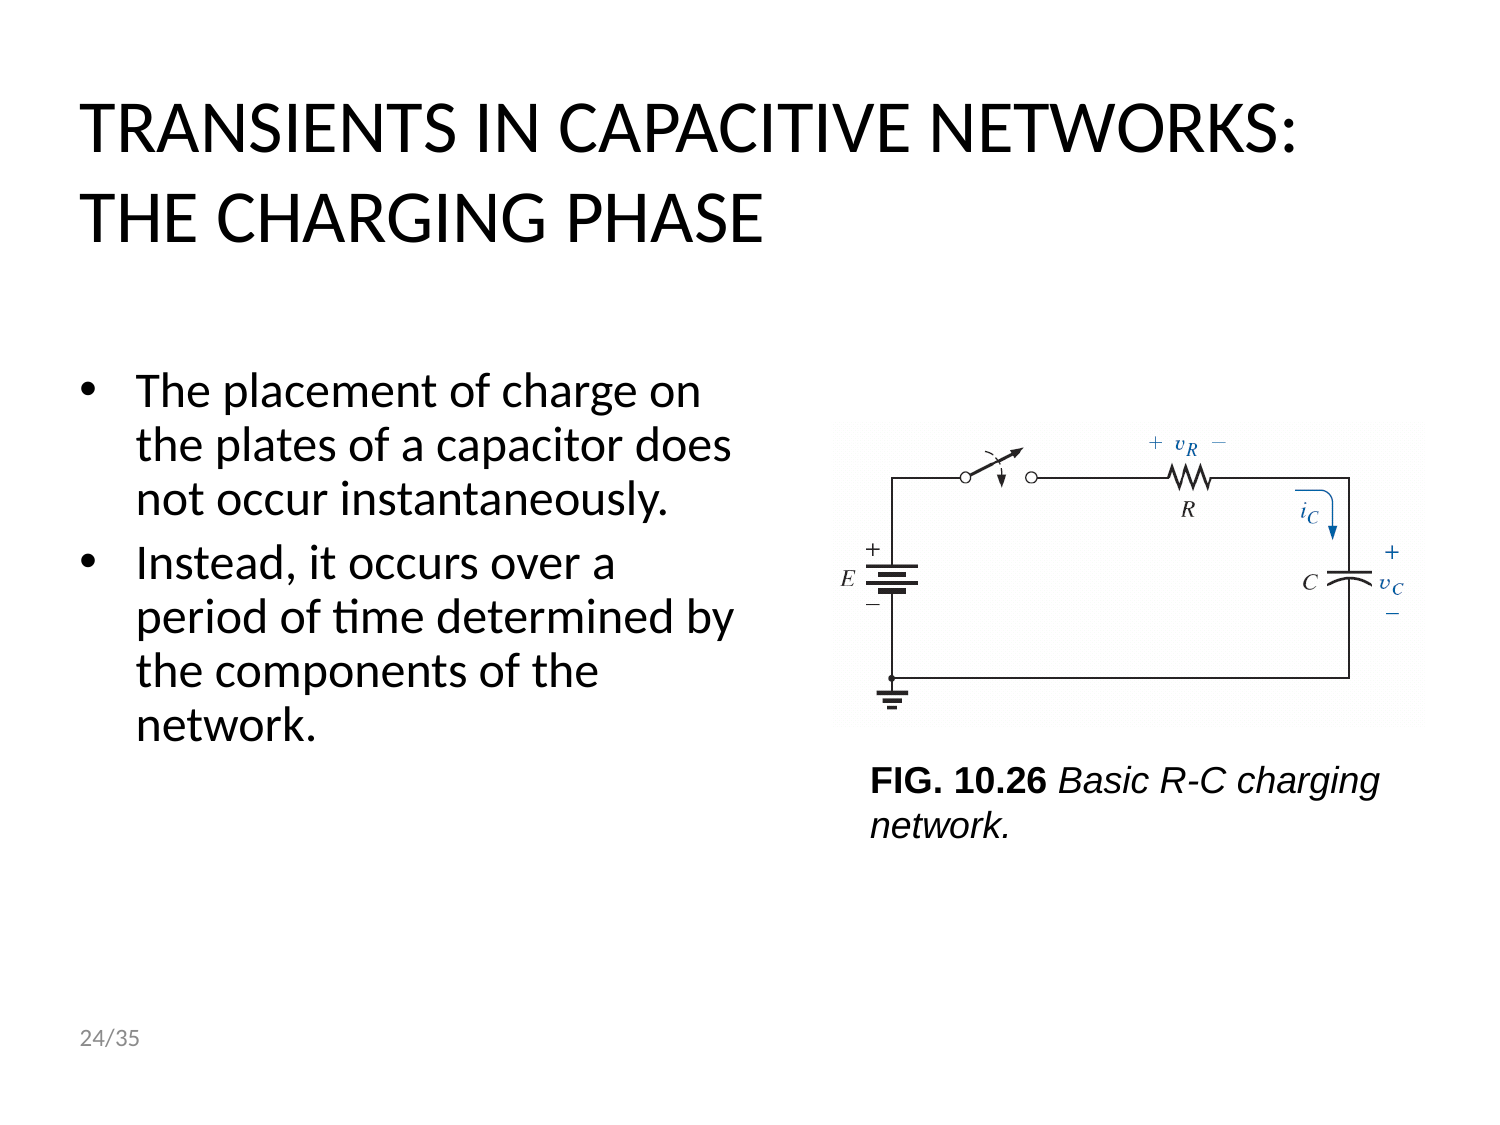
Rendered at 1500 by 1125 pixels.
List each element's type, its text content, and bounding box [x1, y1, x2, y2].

title TRANSIENTS IN CAPACITIVE NETWORKS: THE CHARGING PHASE [64, 111, 1338, 225]
list The placement of charge on the plates of a capacitor does not occur instantaneously. Instead, it occurs over a period of time determined by the components of the network. [64, 356, 765, 884]
slide_number 24/35 [64, 1006, 415, 1067]
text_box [831, 422, 1425, 800]
